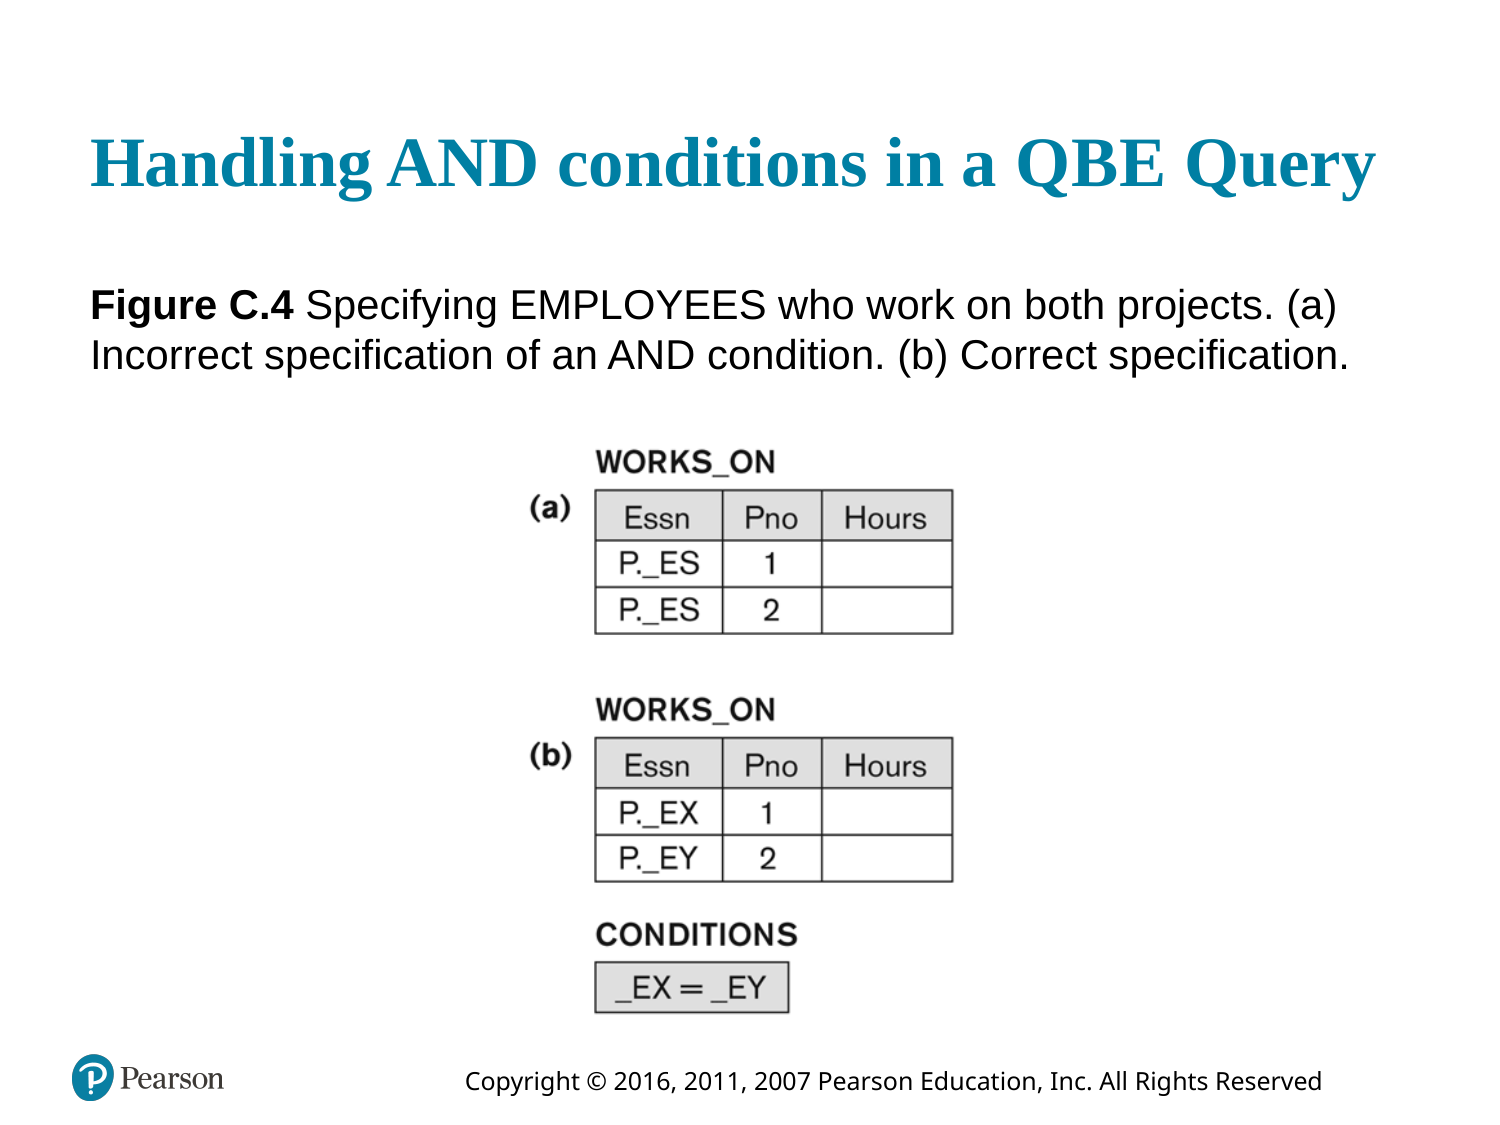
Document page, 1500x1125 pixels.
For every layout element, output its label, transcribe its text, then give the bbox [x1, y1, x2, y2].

picture [80, 1063, 106, 1088]
picture [98, 1054, 224, 1101]
picture [72, 1054, 88, 1070]
picture [72, 1087, 83, 1101]
title Handling AND conditions in a Q B E Query [75, 35, 1425, 216]
list Figure C.4 Specifying EMPLOYEES who work on both projects. (a) Incorrect specification of an AND condition. (b) Correct specification. [75, 262, 1425, 390]
picture [525, 436, 975, 1018]
